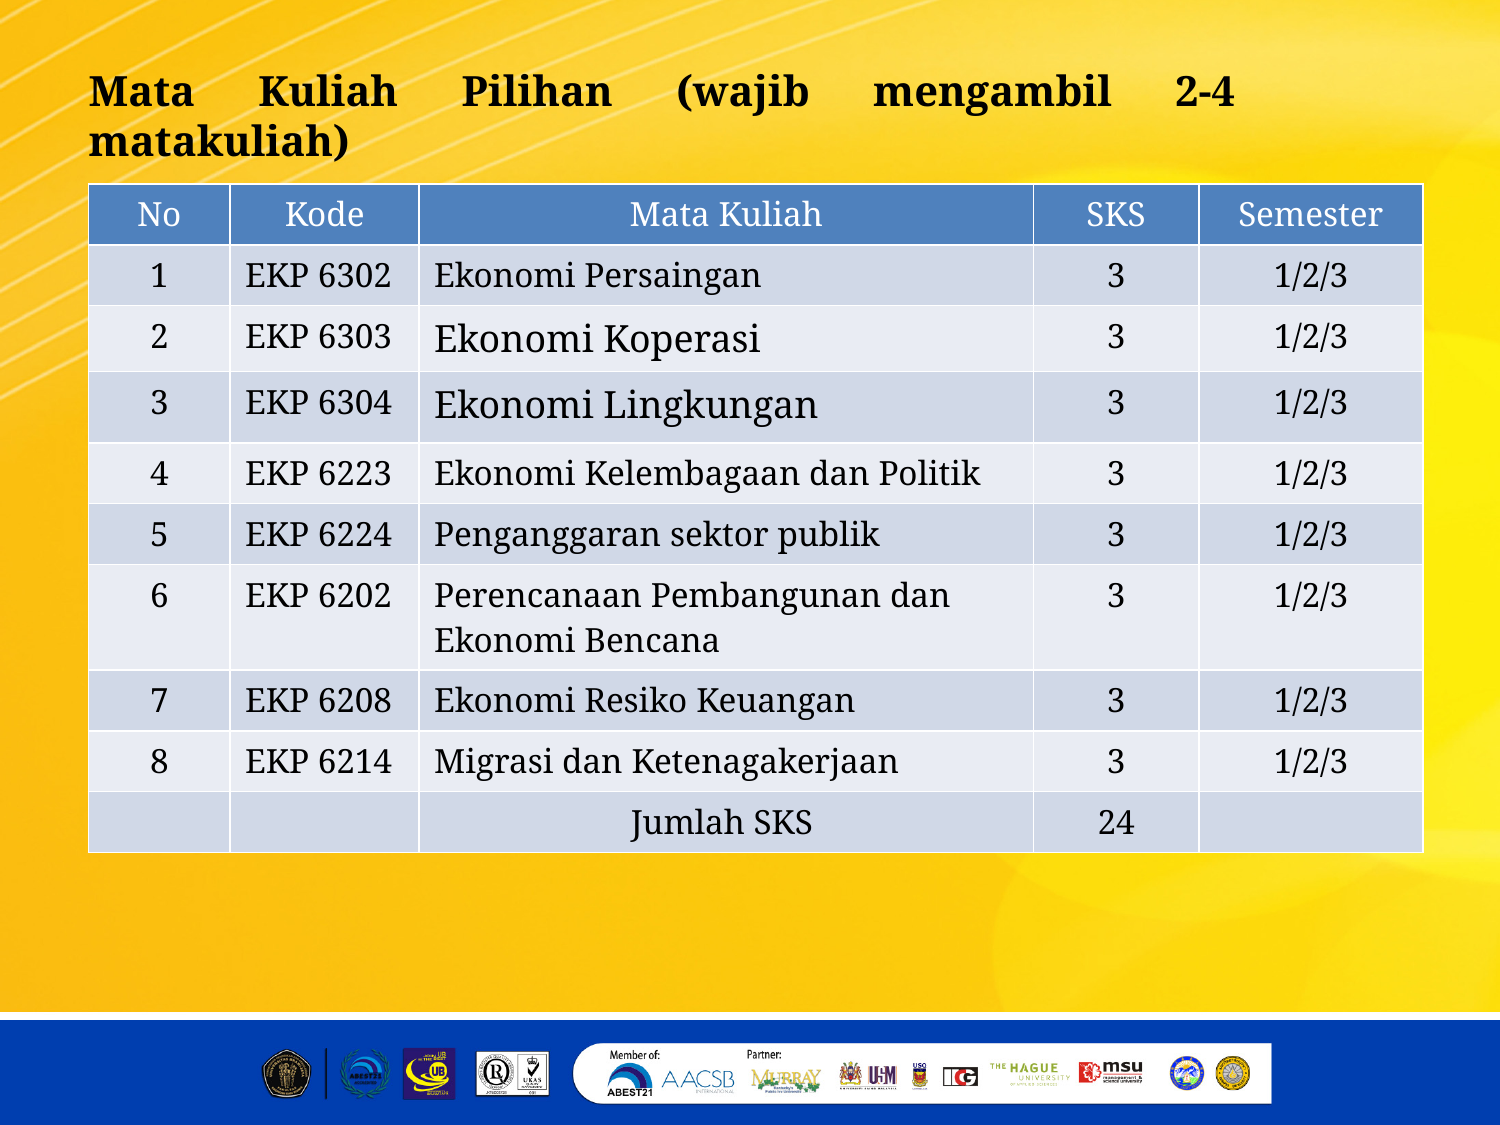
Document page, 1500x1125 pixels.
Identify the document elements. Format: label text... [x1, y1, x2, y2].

table_cell 1 [89, 246, 229, 305]
table_cell 8 [89, 732, 229, 791]
table_cell [89, 792, 229, 852]
table_header Kode [231, 185, 418, 244]
table_cell Jumlah SKS [420, 792, 1033, 852]
table_cell EKP 6302 [231, 246, 418, 305]
table_cell EKP 6303 [231, 306, 418, 371]
table_cell 3 [1034, 504, 1198, 564]
picture [0, 0, 1500, 1125]
table_cell 2 [89, 306, 229, 371]
table_cell 6 [89, 565, 229, 669]
table_header Semester [1200, 185, 1422, 244]
table_cell Ekonomi Lingkungan [420, 372, 1033, 442]
table_cell 3 [1034, 565, 1198, 669]
table_cell 1/2/3 [1200, 306, 1422, 371]
table_cell EKP 6202 [231, 565, 418, 669]
table_cell 3 [1034, 372, 1198, 442]
table_header No [89, 185, 229, 244]
table_cell 4 [89, 444, 229, 503]
table_cell 3 [1034, 444, 1198, 503]
table_cell 1/2/3 [1200, 444, 1422, 503]
table_cell EKP 6304 [231, 372, 418, 442]
table_cell 24 [1034, 792, 1198, 852]
table_cell Perencanaan Pembangunan dan Ekonomi Bencana [420, 565, 1033, 669]
table_cell EKP 6208 [231, 671, 418, 730]
table_cell [231, 792, 418, 852]
table_cell Ekonomi Resiko Keuangan [420, 671, 1033, 730]
table_cell 1/2/3 [1200, 565, 1422, 669]
table_cell EKP 6214 [231, 732, 418, 791]
table_cell 3 [1034, 246, 1198, 305]
table_cell 3 [1034, 306, 1198, 371]
table_header SKS [1034, 185, 1198, 244]
table_cell EKP 6223 [231, 444, 418, 503]
table_cell Ekonomi Koperasi [420, 306, 1033, 371]
table_cell 1/2/3 [1200, 372, 1422, 442]
table_cell 1/2/3 [1200, 246, 1422, 305]
table_header Mata Kuliah [420, 185, 1033, 244]
table_cell Penganggaran sektor publik [420, 504, 1033, 564]
text_box Mata Kuliah Pilihan (wajib mengambil 2-4 matakuliah) [73, 73, 1250, 157]
table_cell Ekonomi Persaingan [420, 246, 1033, 305]
table_cell 1/2/3 [1200, 504, 1422, 564]
table_cell 3 [89, 372, 229, 442]
table_cell 3 [1034, 671, 1198, 730]
table_cell 1/2/3 [1200, 732, 1422, 791]
table_cell EKP 6224 [231, 504, 418, 564]
table_cell [1200, 792, 1422, 852]
table_cell Ekonomi Kelembagaan dan Politik [420, 444, 1033, 503]
table_cell 5 [89, 504, 229, 564]
table_cell 3 [1034, 732, 1198, 791]
table_cell 7 [89, 671, 229, 730]
table_cell Migrasi dan Ketenagakerjaan [420, 732, 1033, 791]
table_cell 1/2/3 [1200, 671, 1422, 730]
